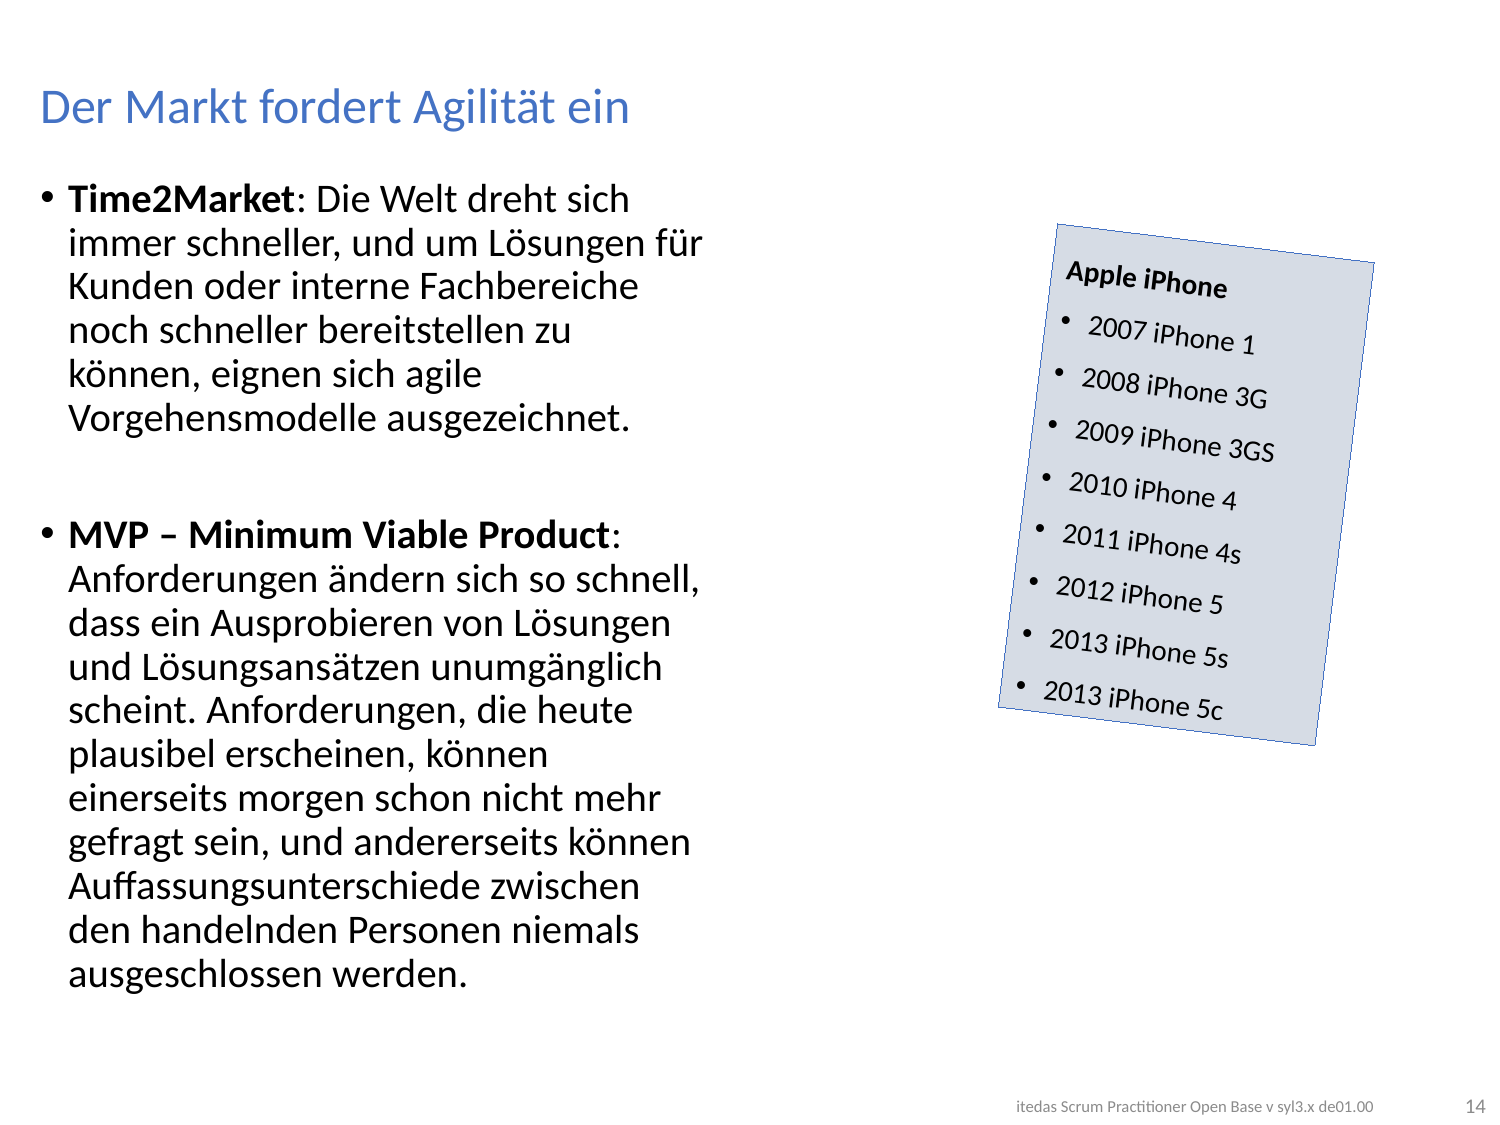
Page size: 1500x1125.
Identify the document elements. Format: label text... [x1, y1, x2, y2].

footer itedas Scrum Practitioner Open Base v syl3.x de01.00 [874, 1095, 1375, 1120]
list Time2Market: Die Welt dreht sich immer schneller, und um Lösungen für Kunden oder interne Fachbereiche noch schneller bereitstellen zu können, eignen sich agile Vorgehensmodelle ausgezeichnet. MVP – Minimum Viable Product: Anforderungen ändern sich so schnell, dass ein Ausprobieren von Lösungen und Lösungsansätzen unumgänglich scheint. Anforderungen, die heute plausibel erscheinen, können einerseits morgen schon nicht mehr gefragt sein, und andererseits können Auffassungsunterschiede zwischen den handelnden Personen niemals ausgeschlossen werden. [40, 169, 723, 1070]
title Der Markt fordert Agilität ein [40, 67, 1460, 147]
text_box Apple iPhone 2007 iPhone 1 2008 iPhone 3G 2009 iPhone 3GS 2010 iPhone 4 2011 iPhone 4s 2012 iPhone 5 2013 iPhone 5s 2013 iPhone 5c [998, 223, 1375, 746]
slide_number 14 [1387, 1092, 1487, 1123]
